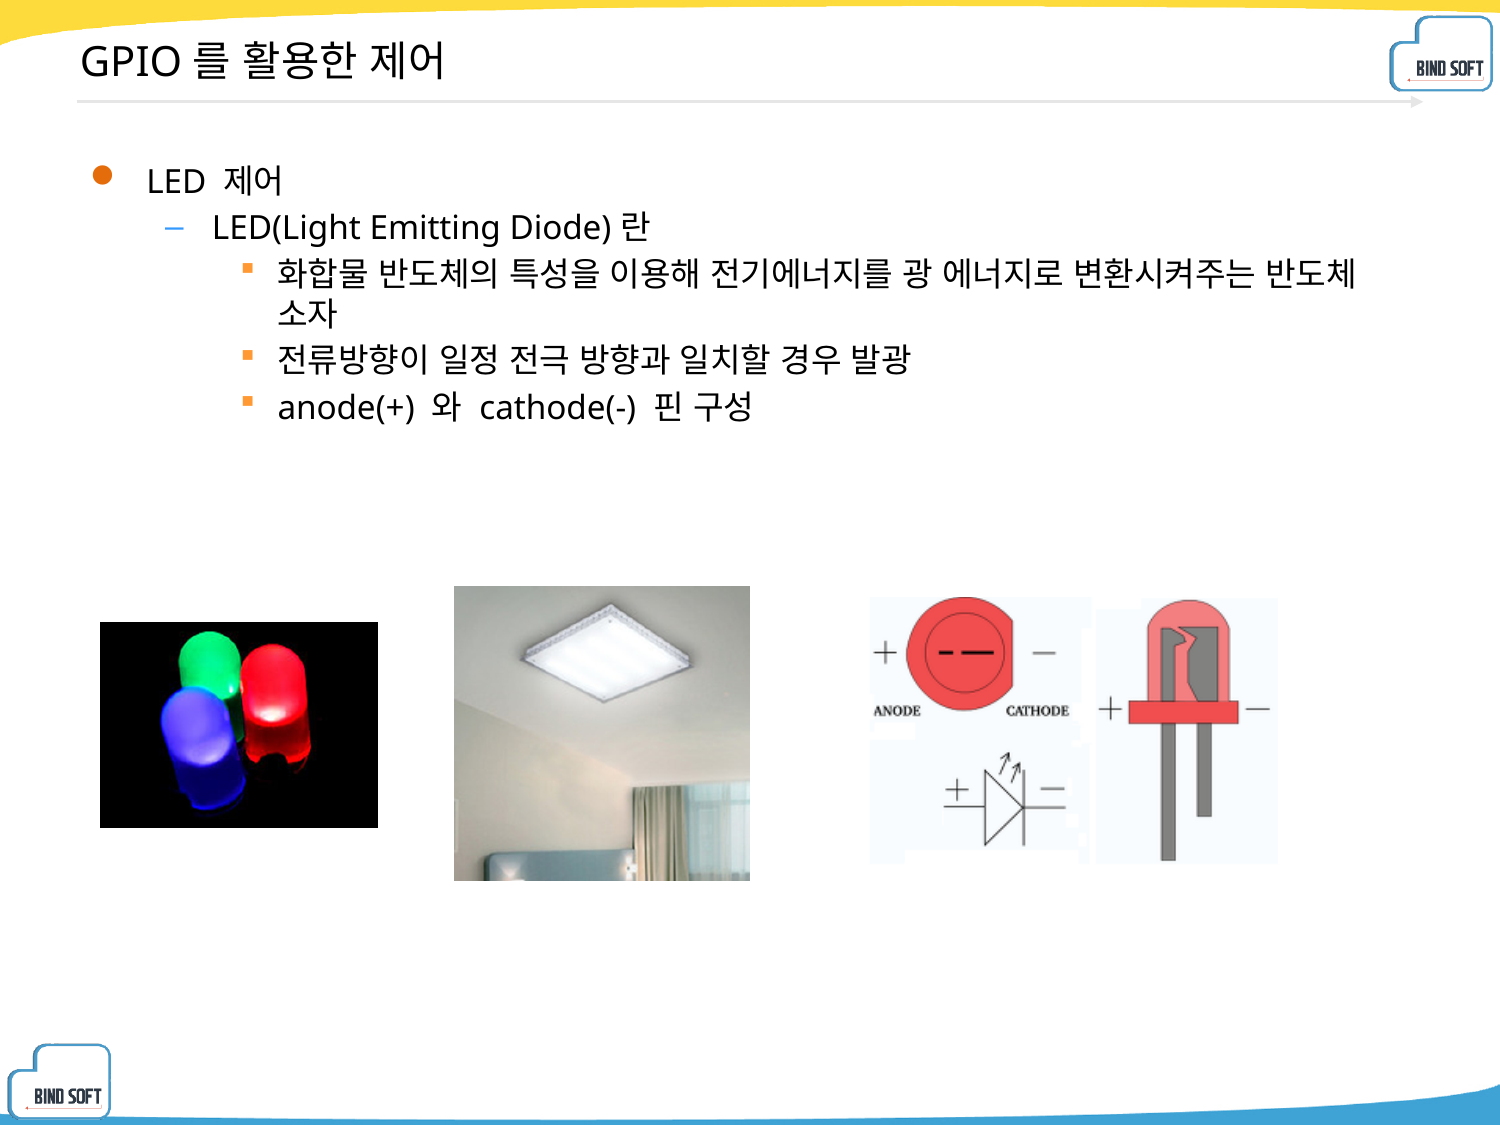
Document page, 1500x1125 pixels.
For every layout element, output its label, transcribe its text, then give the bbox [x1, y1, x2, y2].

title GPIO를 활용한 제어 [64, 11, 1436, 108]
list LED 제어 LED(Light Emitting Diode)란 화합물 반도체의 특성을 이용해 전기에너지를 광 에너지로 변환시켜주는 반도체 소자 전류방향이 일정 전극 방향과 일치할 경우 발광 anode(+) 와 cathode(-) 핀 구성 [75, 152, 1425, 1055]
picture [864, 597, 1278, 869]
picture [0, 1003, 1500, 1125]
picture [100, 585, 751, 881]
picture [0, 0, 1500, 96]
